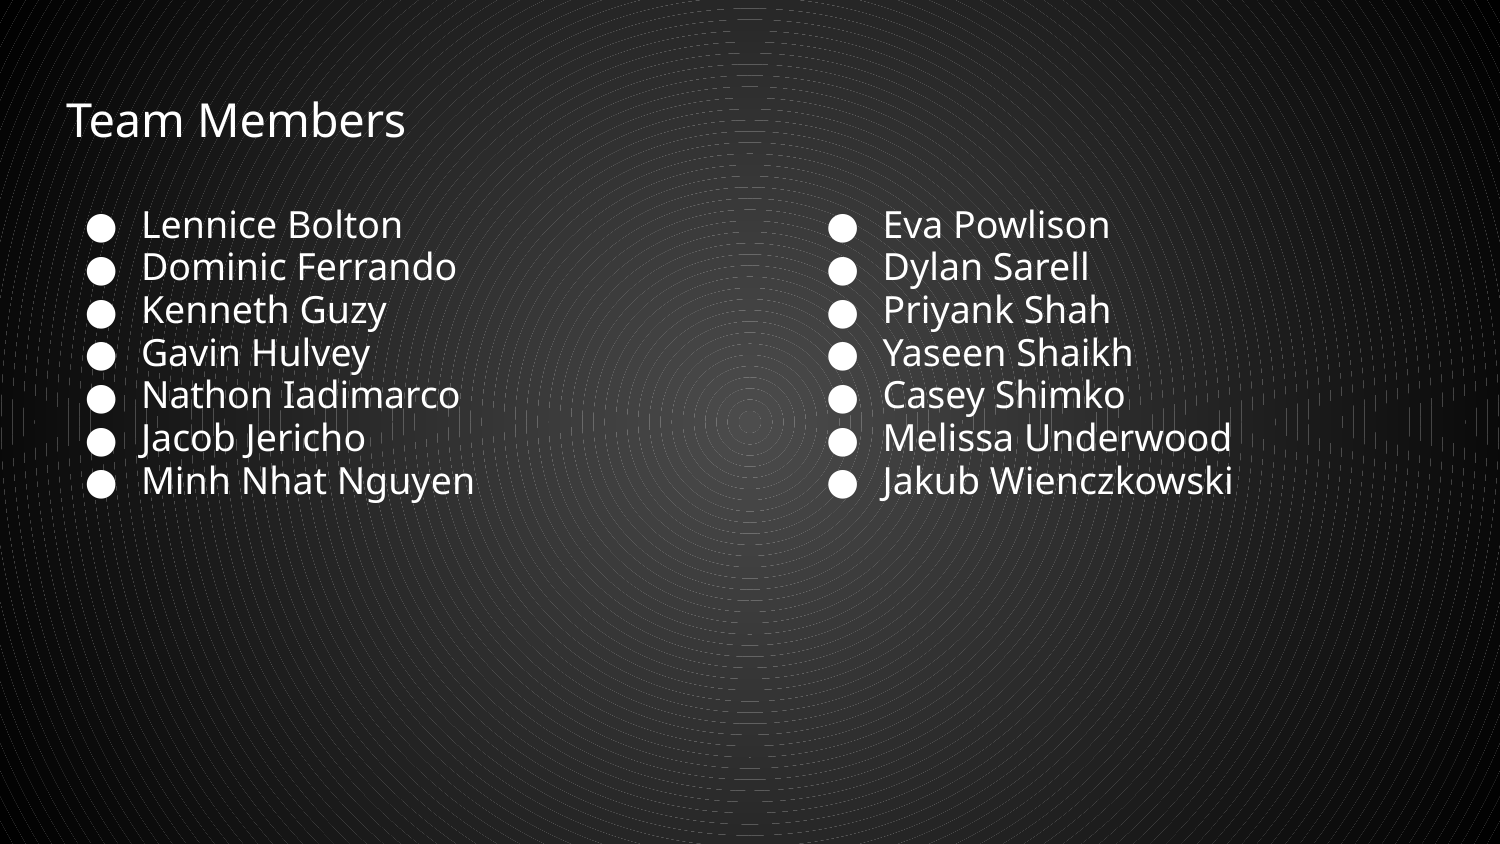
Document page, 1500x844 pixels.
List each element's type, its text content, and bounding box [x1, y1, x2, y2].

list Eva Powlison Dylan Sarell Priyank Shah Yaseen Shaikh Casey Shimko Melissa Underwood Jakub Wienczkowski [792, 189, 1449, 750]
list Lennice Bolton Dominic Ferrando Kenneth Guzy Gavin Hulvey Nathon Iadimarco Jacob Jericho Minh Nhat Nguyen [51, 189, 708, 750]
title Team Members [51, 72, 1449, 167]
